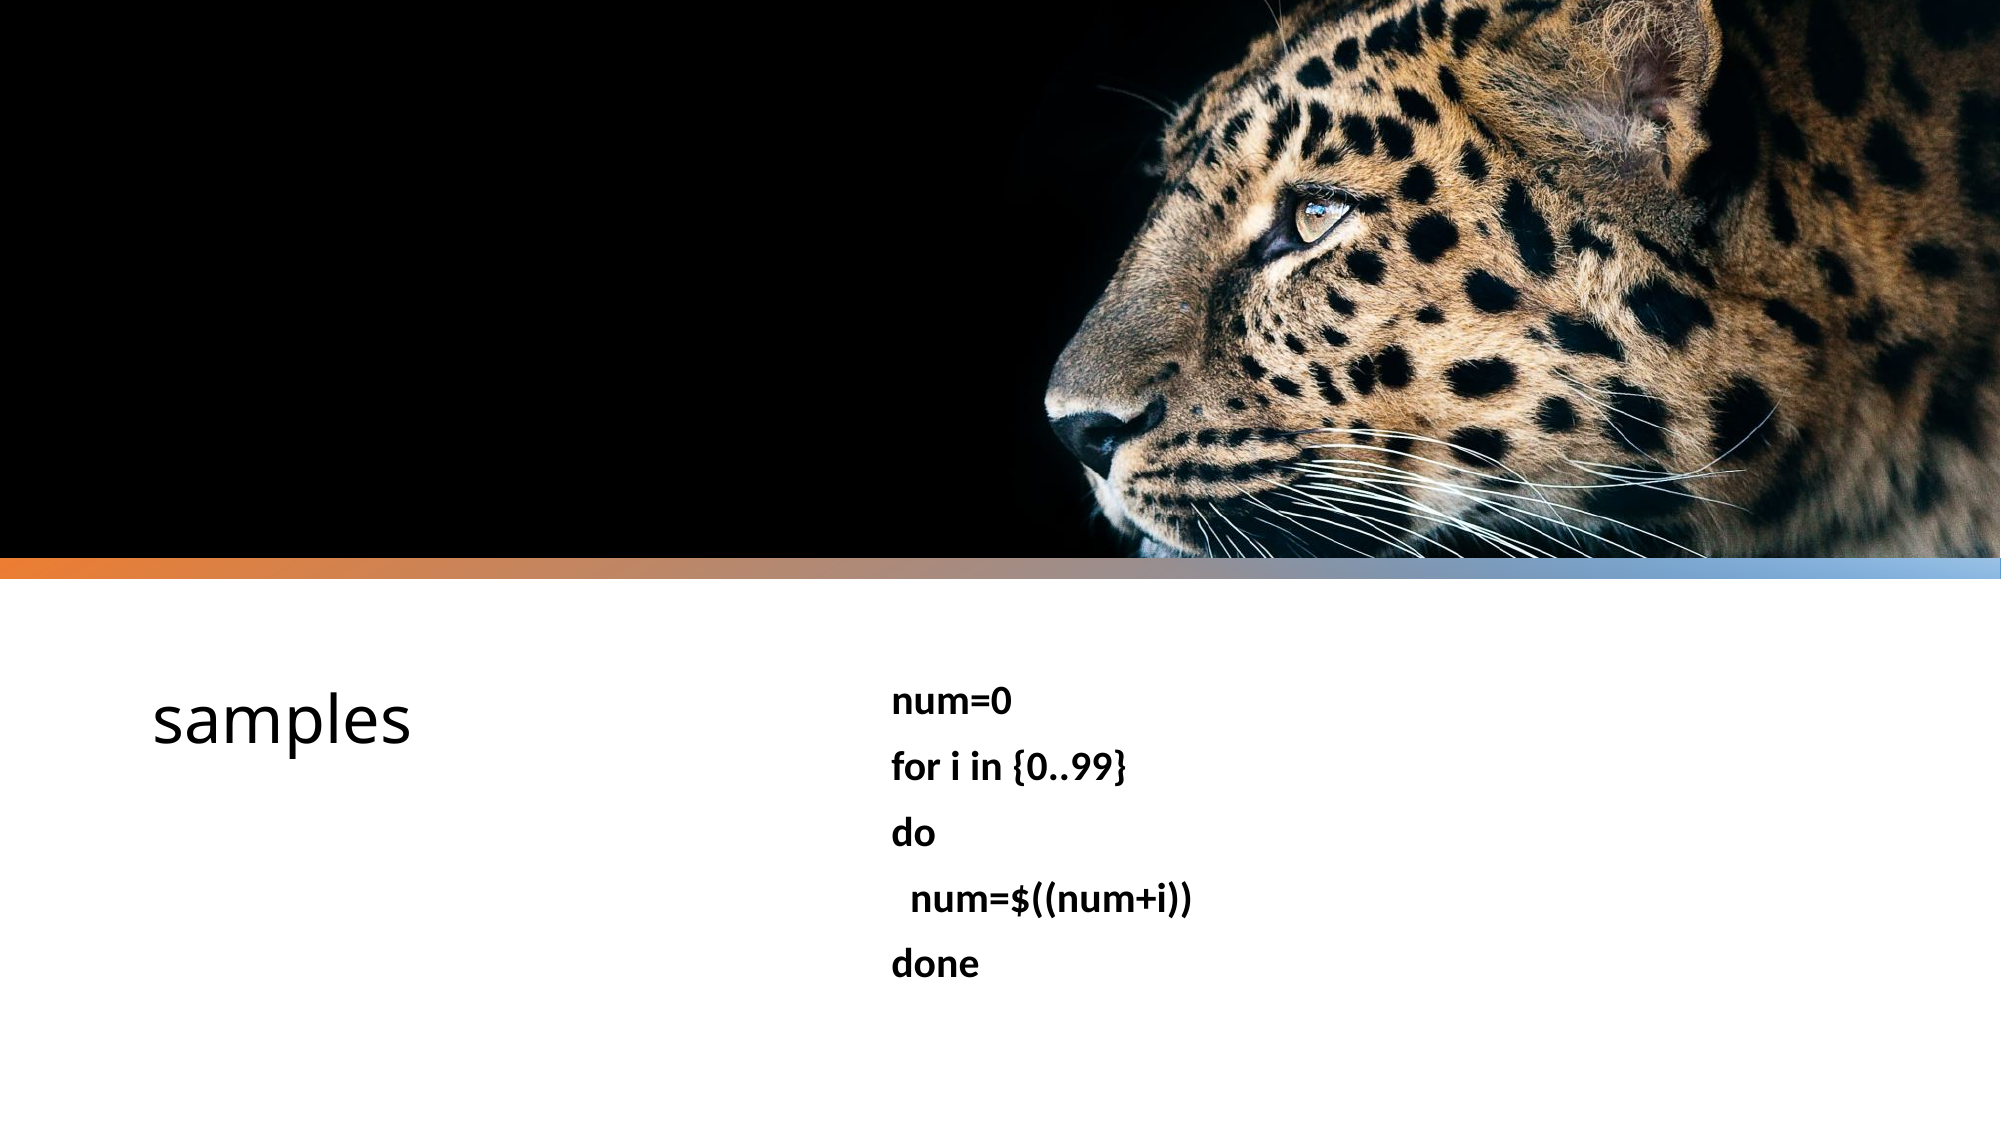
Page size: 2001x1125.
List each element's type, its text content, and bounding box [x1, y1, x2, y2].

list num=0 for i in {0..99} do num=$((num+i)) done [876, 670, 1863, 1027]
picture [0, 0, 2000, 558]
title samples [137, 678, 743, 1025]
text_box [0, 558, 2000, 579]
